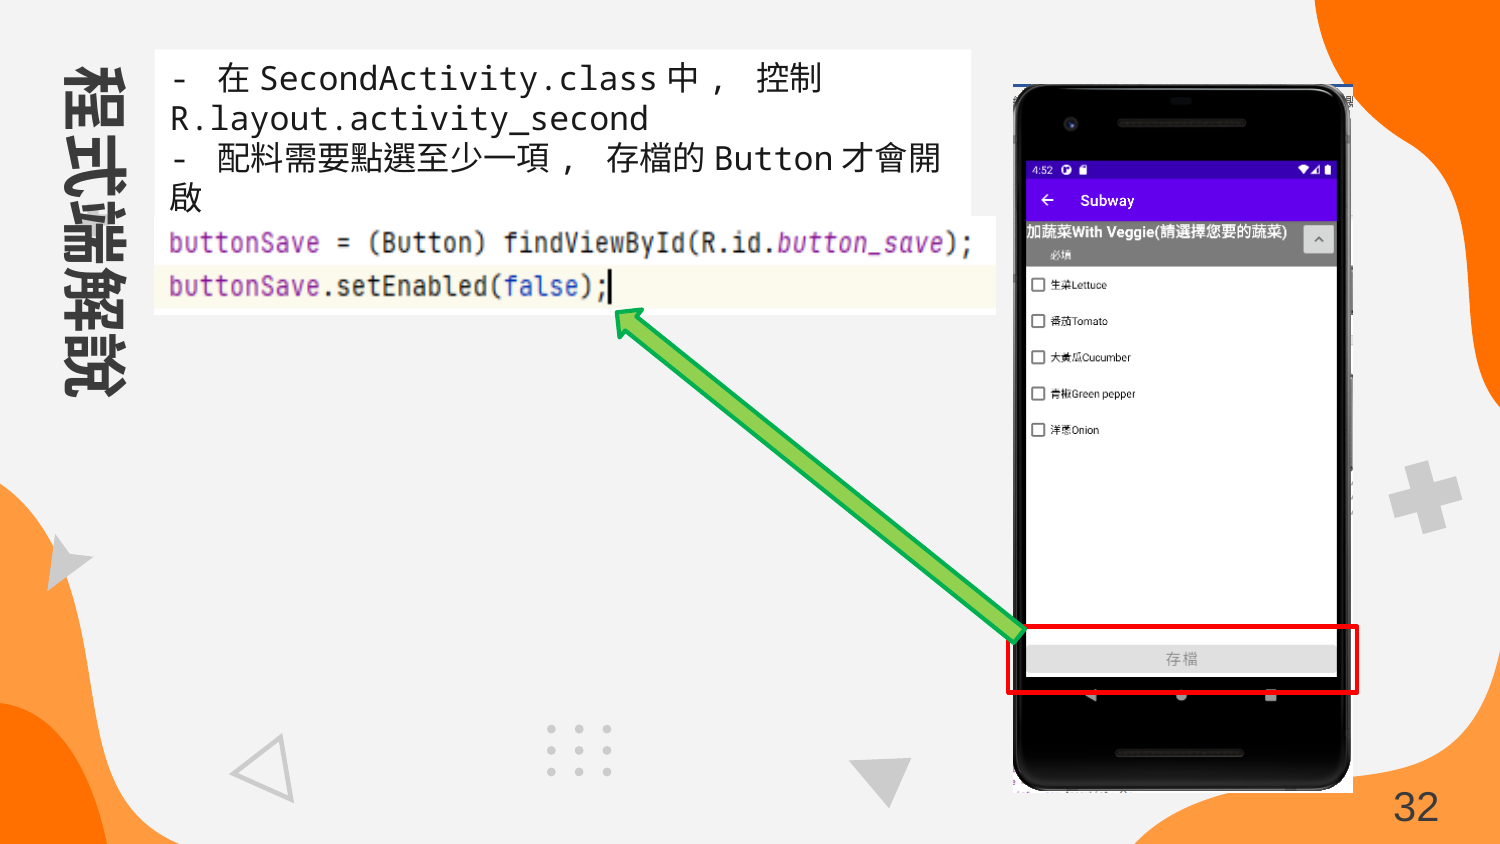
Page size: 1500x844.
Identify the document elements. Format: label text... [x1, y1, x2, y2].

title - 在SecondActivity.class中, 控制R.layout.activity_second - 配料需要點選至少一項, 存檔的Button才會開啟 [154, 49, 972, 215]
picture [154, 215, 996, 315]
text_box 程式端解說 [39, 50, 155, 480]
text_box [615, 324, 1007, 641]
picture [1012, 84, 1353, 794]
slide_number 31 [1104, 782, 1455, 828]
